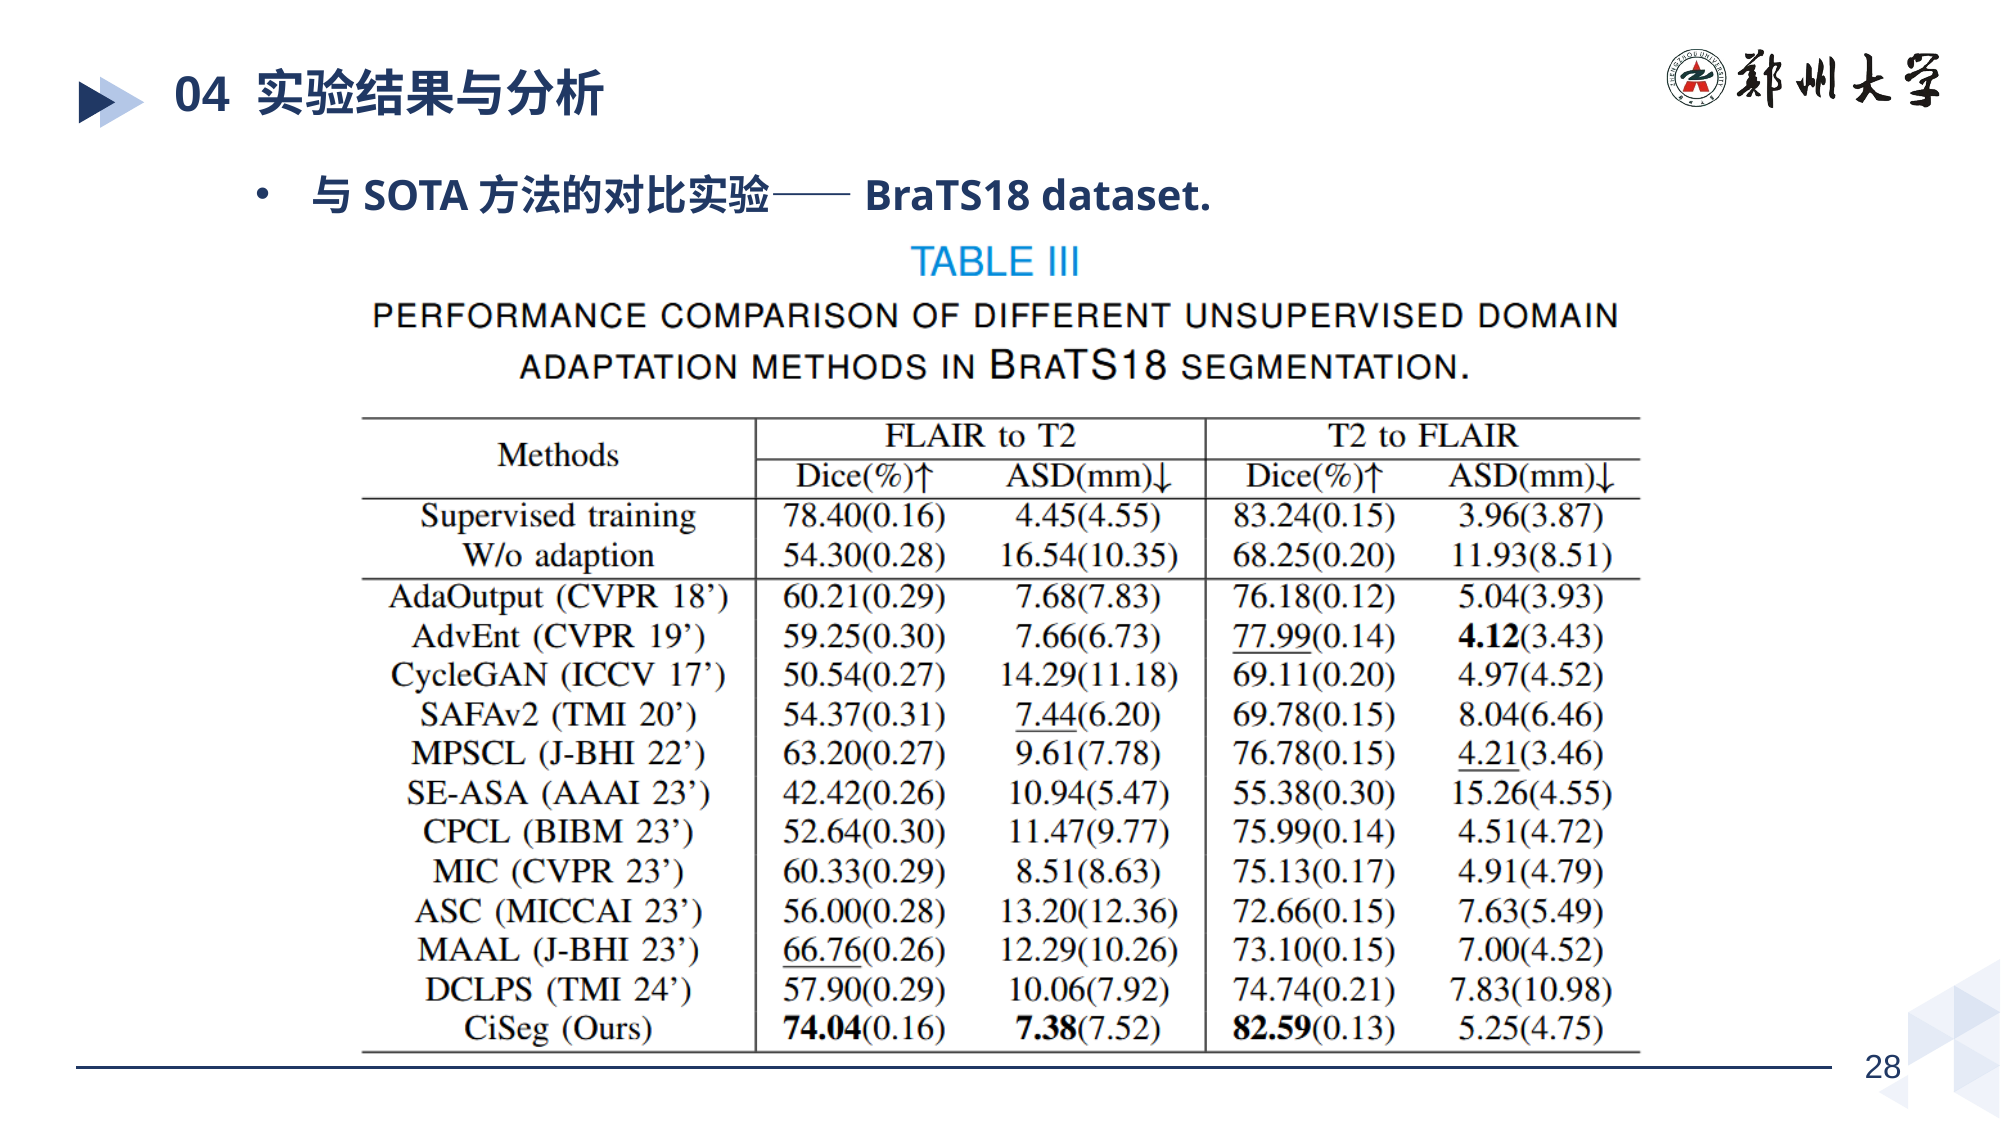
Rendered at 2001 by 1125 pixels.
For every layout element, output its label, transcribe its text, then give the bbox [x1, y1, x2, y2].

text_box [78, 76, 145, 128]
picture [351, 222, 1649, 1065]
text_box 与SOTA方法的对比实验——BraTS18 dataset. [240, 135, 1229, 227]
text_box 04 实验结果与分析 [159, 54, 621, 130]
picture [1660, 31, 1948, 119]
